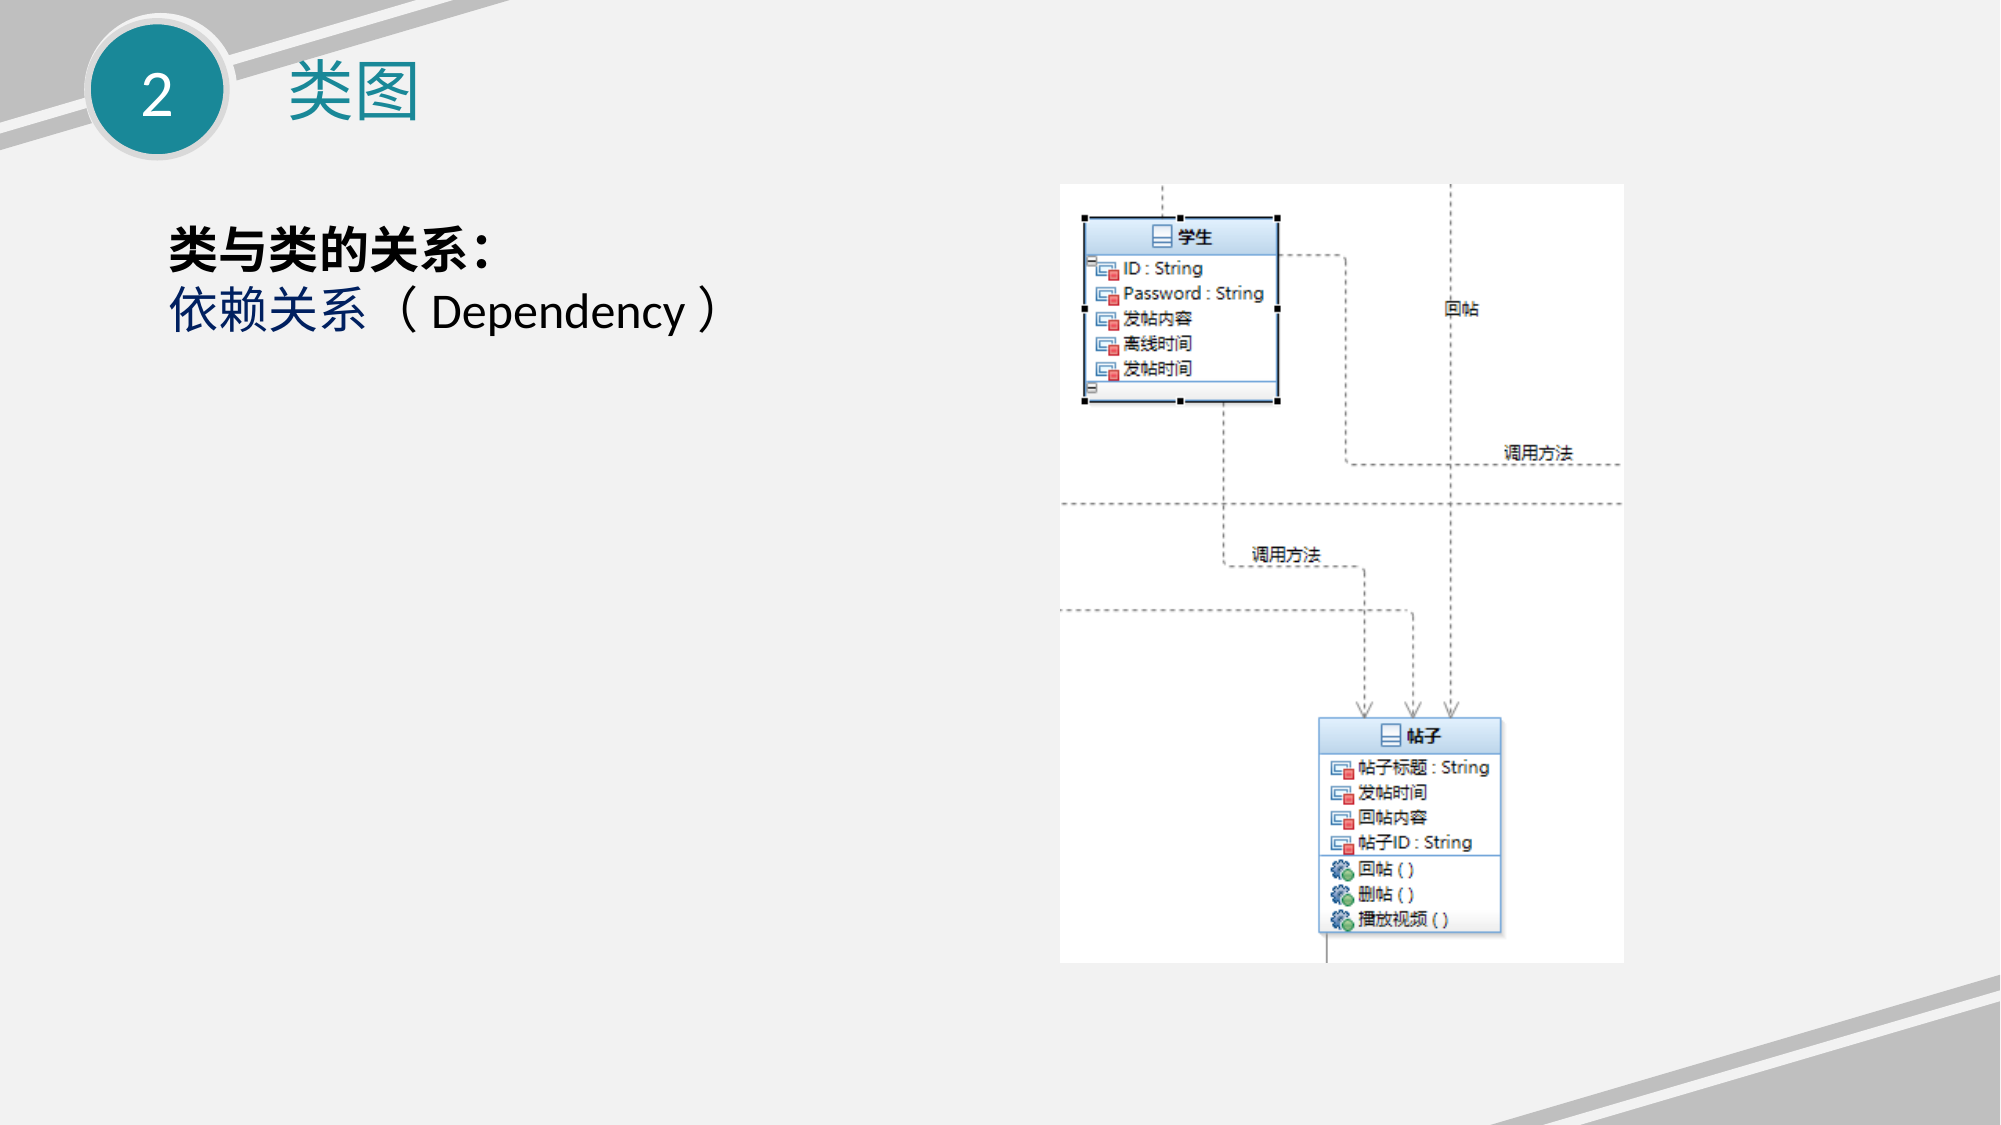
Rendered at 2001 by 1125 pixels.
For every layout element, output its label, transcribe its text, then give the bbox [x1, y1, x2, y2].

picture [1060, 184, 1624, 963]
text_box 类图 [273, 41, 1127, 137]
text_box 类与类的关系： 依赖关系（Dependency） [154, 211, 993, 466]
text_box 2 [86, 20, 228, 159]
